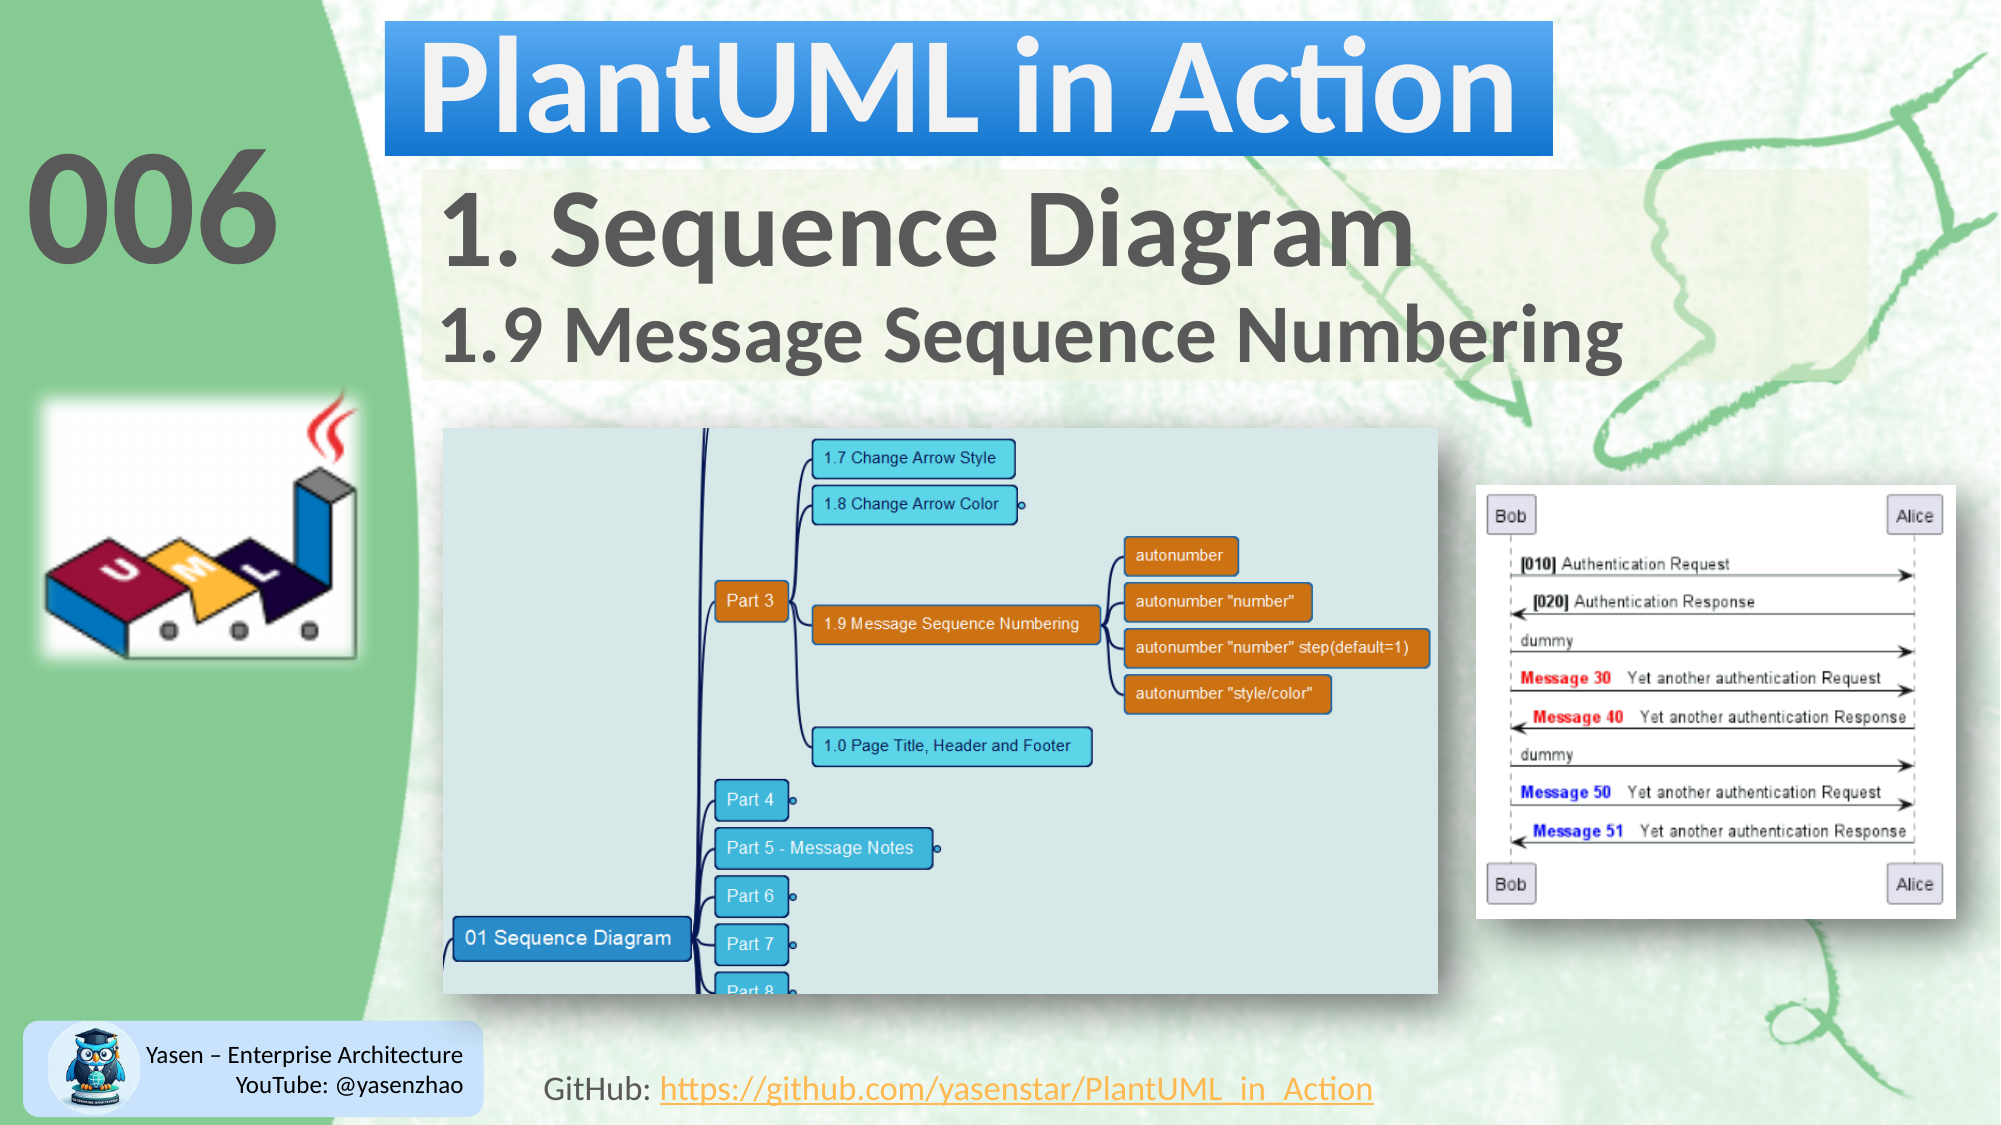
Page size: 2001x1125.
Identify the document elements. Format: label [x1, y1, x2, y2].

text_box [22, 1020, 484, 1118]
picture [0, 0, 2000, 1125]
